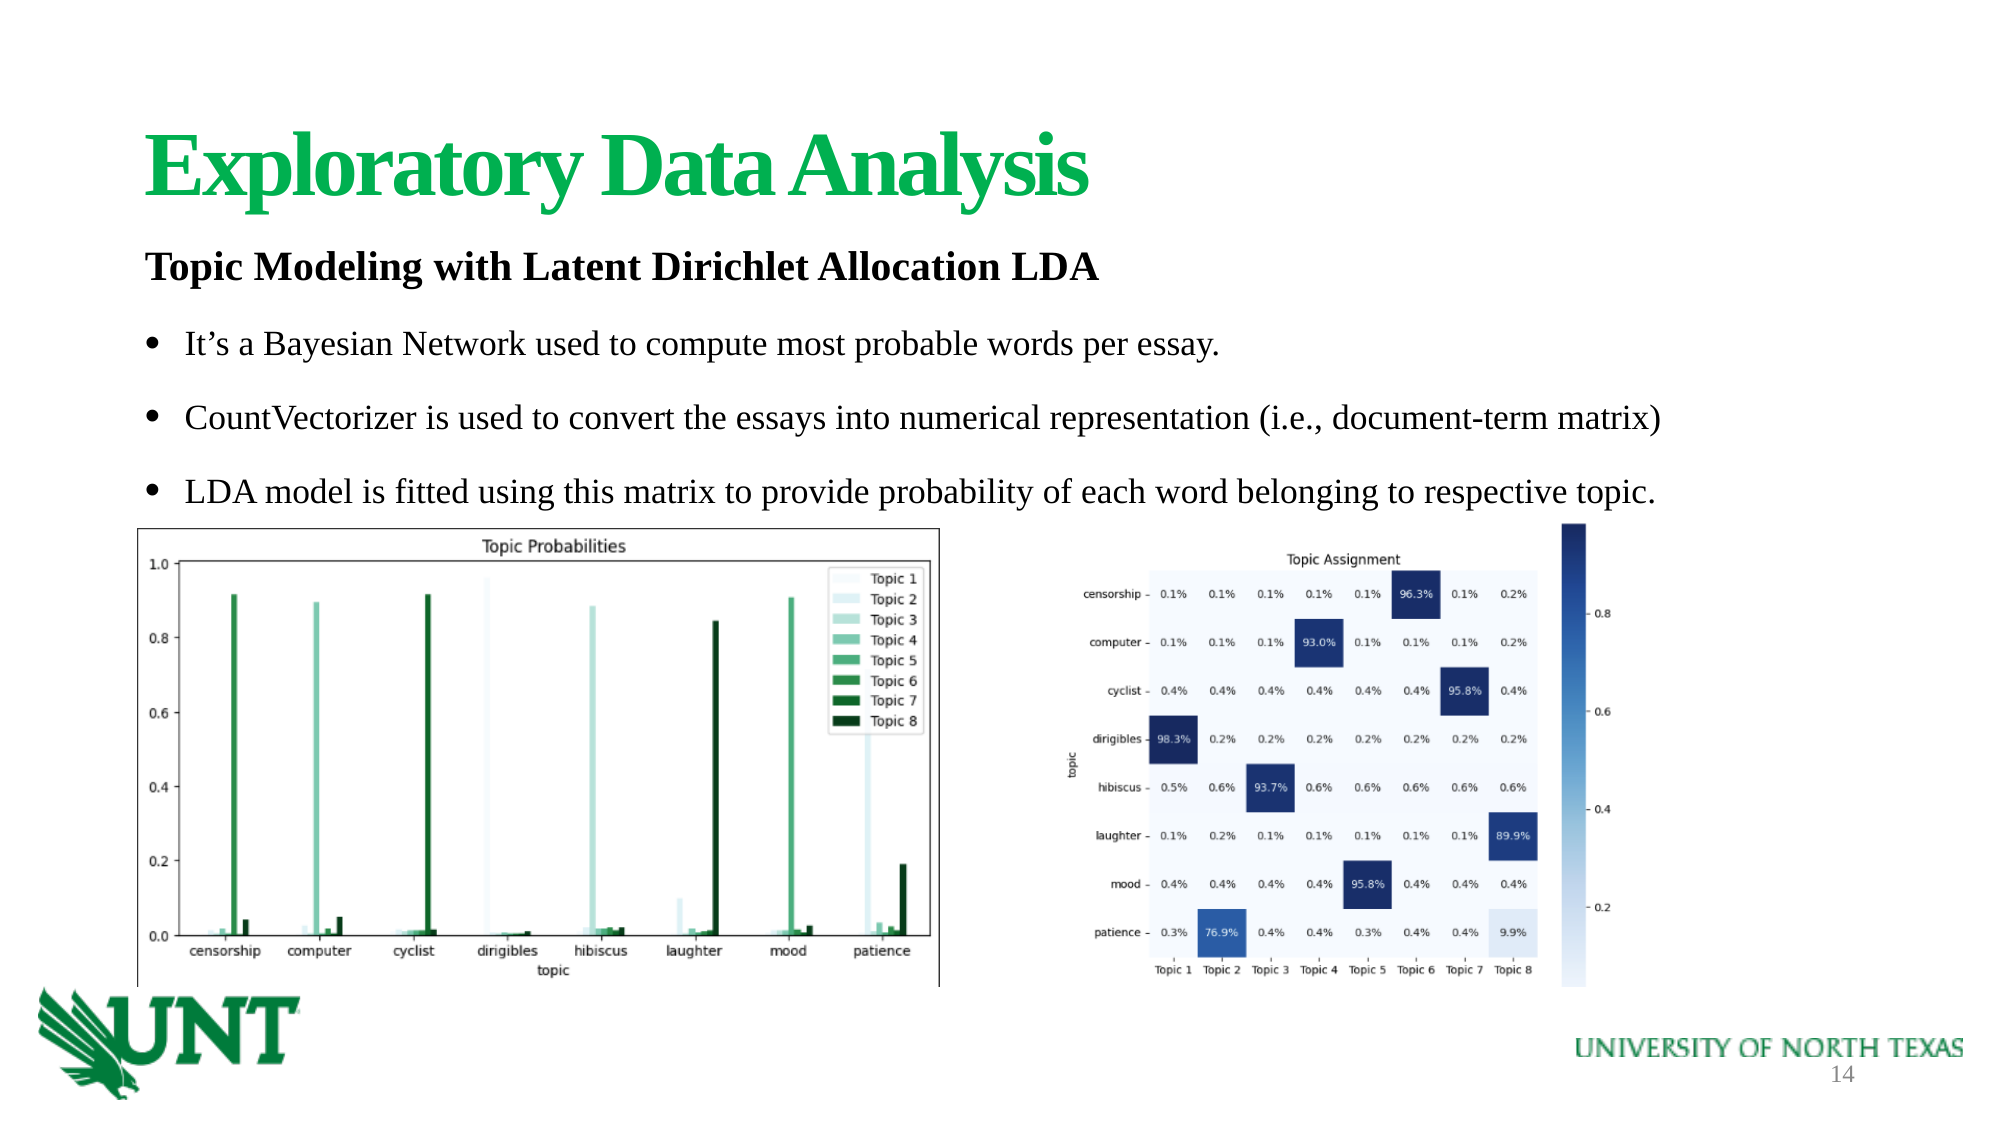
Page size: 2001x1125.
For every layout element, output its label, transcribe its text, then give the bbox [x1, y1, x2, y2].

picture [37, 528, 940, 1100]
title Exploratory Data Analysis [136, 59, 1863, 236]
picture [1575, 1037, 1963, 1058]
slide_number 14 [1819, 1058, 1863, 1094]
picture [1059, 515, 1617, 988]
list Topic Modeling with Latent Dirichlet Allocation LDA It’s a Bayesian Network used to compute most probable words per essay. CountVectorizer is used to convert the essays into numerical representation (i.e., document-term matrix) LDA model is fitted using this matrix to provide probability of each word belonging to respective topic. [136, 236, 1963, 952]
